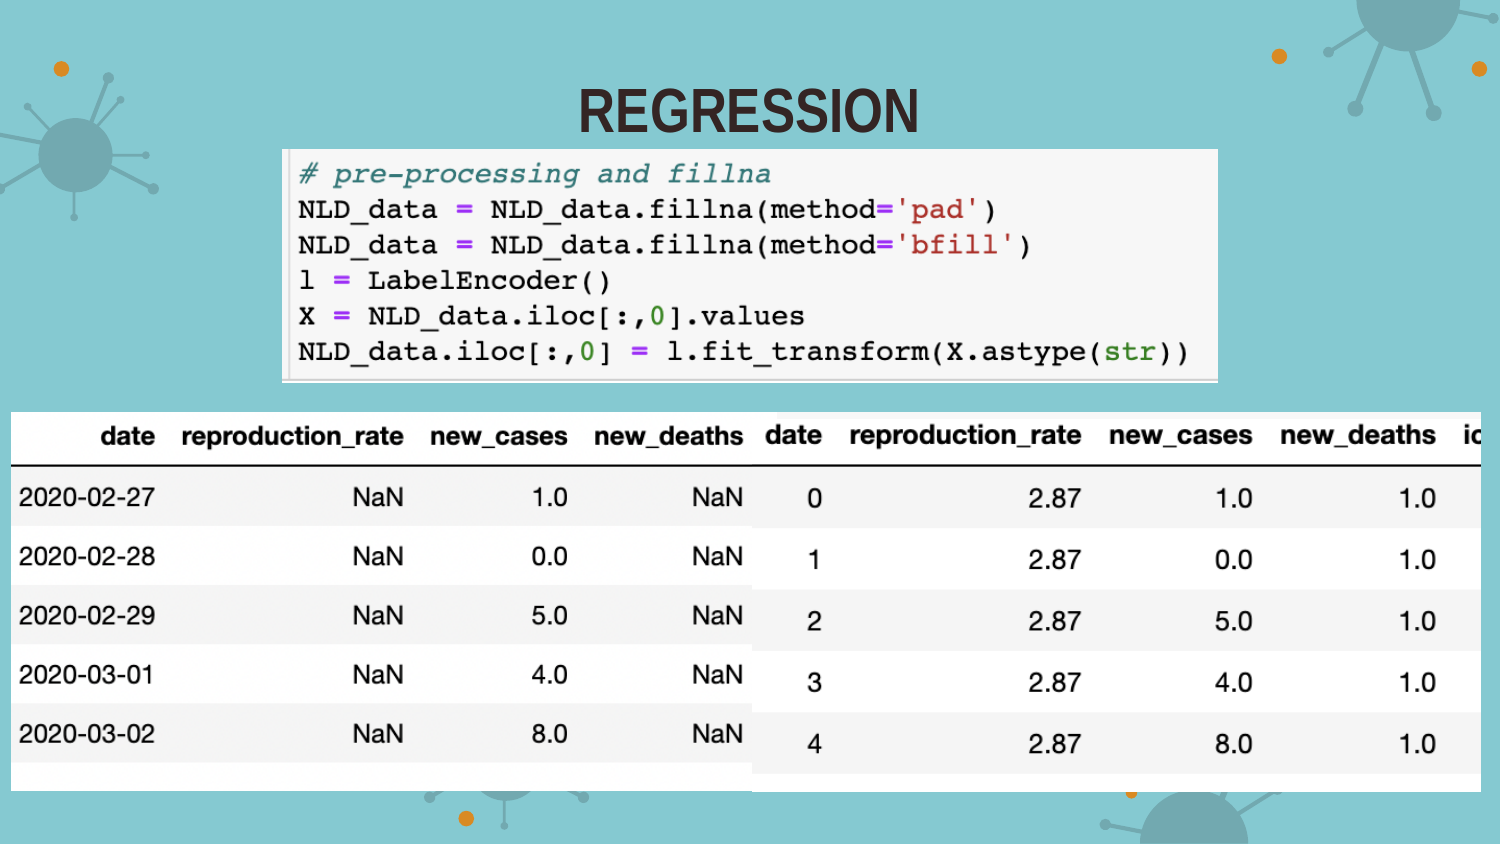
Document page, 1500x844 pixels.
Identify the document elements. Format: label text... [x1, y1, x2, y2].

picture [281, 148, 1218, 383]
picture [10, 412, 1482, 792]
title REGRESSION [116, 55, 1383, 150]
